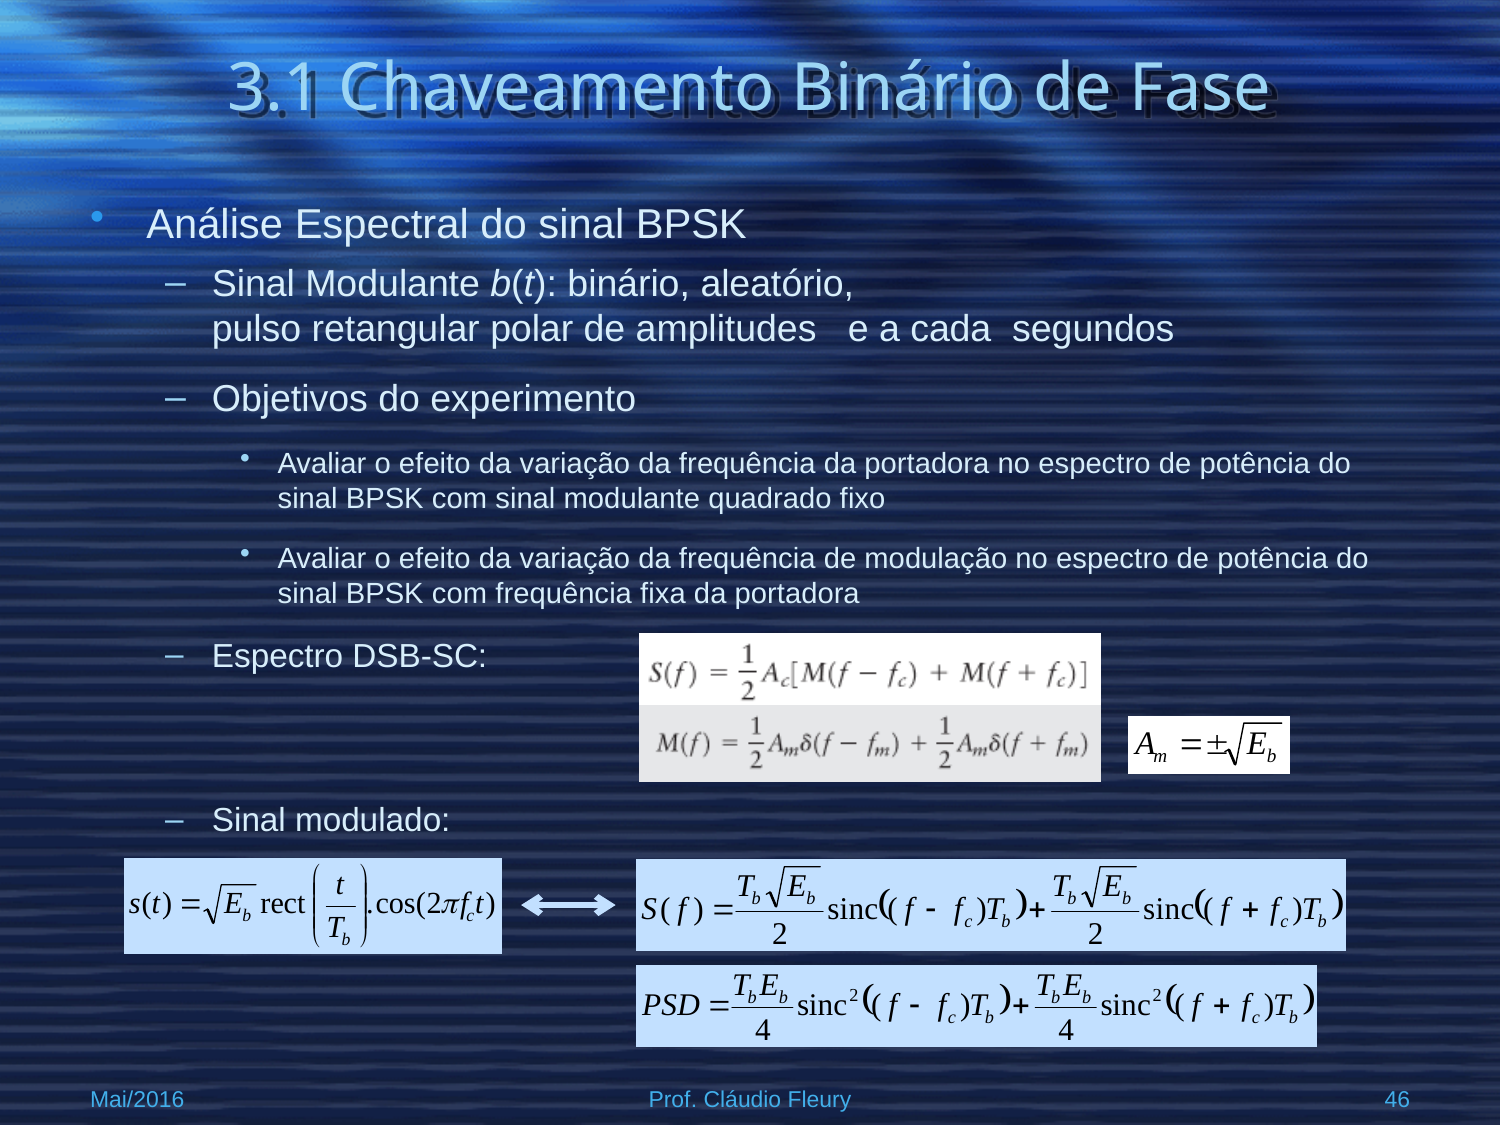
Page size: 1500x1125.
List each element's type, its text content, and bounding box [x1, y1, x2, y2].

slide_number Mai/2016 [75, 1077, 425, 1118]
picture [0, 0, 1500, 1125]
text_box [1127, 715, 1290, 774]
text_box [636, 858, 1346, 952]
footer Prof. Cláudio Fleury [512, 1077, 988, 1118]
slide_number 46 [1074, 1077, 1425, 1118]
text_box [123, 857, 503, 955]
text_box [636, 964, 1318, 1047]
title 3.1 Chaveamento Binário de Fase [75, 19, 1425, 149]
